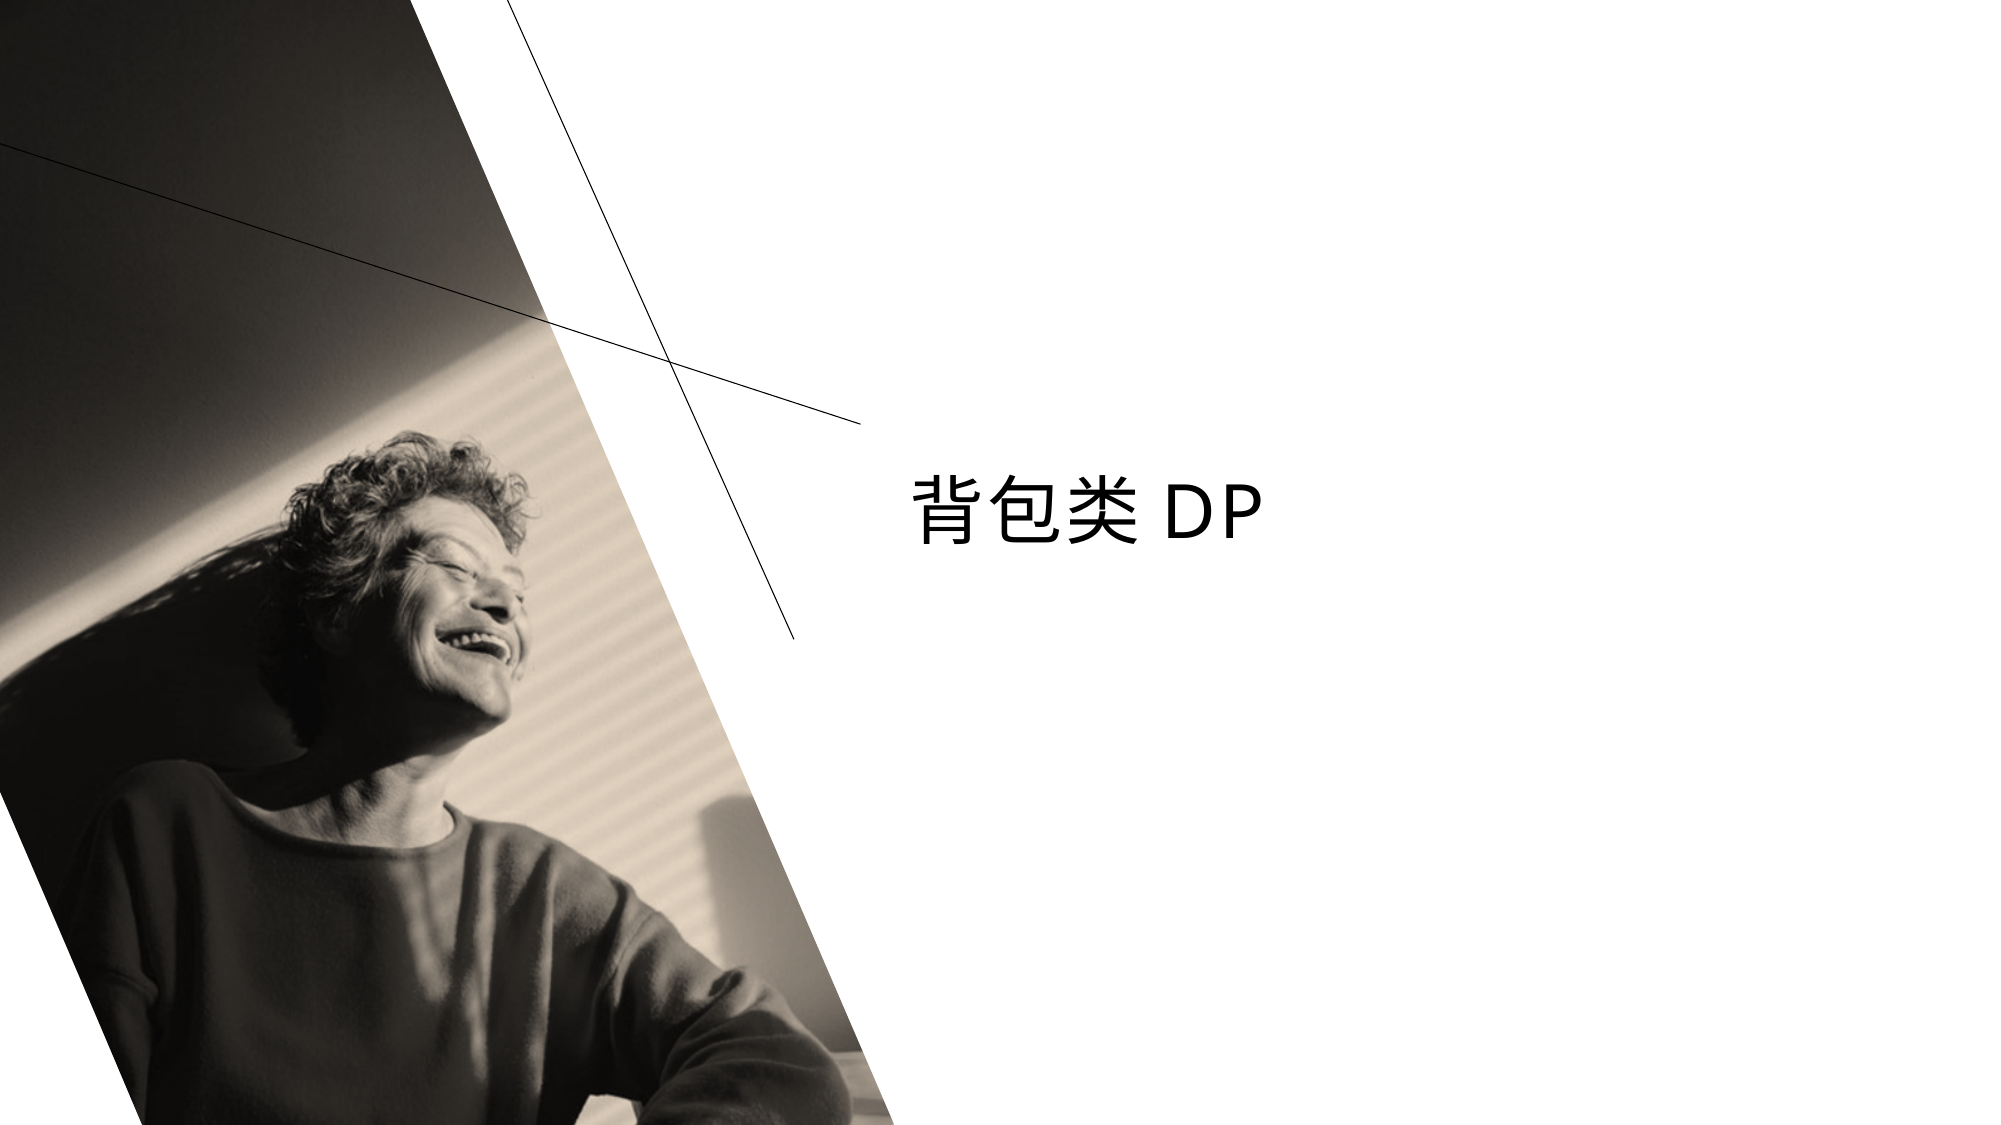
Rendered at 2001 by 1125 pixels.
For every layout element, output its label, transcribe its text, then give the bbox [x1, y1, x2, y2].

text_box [0, 143, 861, 425]
title 背包类DP [895, 364, 1860, 563]
picture [0, 0, 895, 1125]
